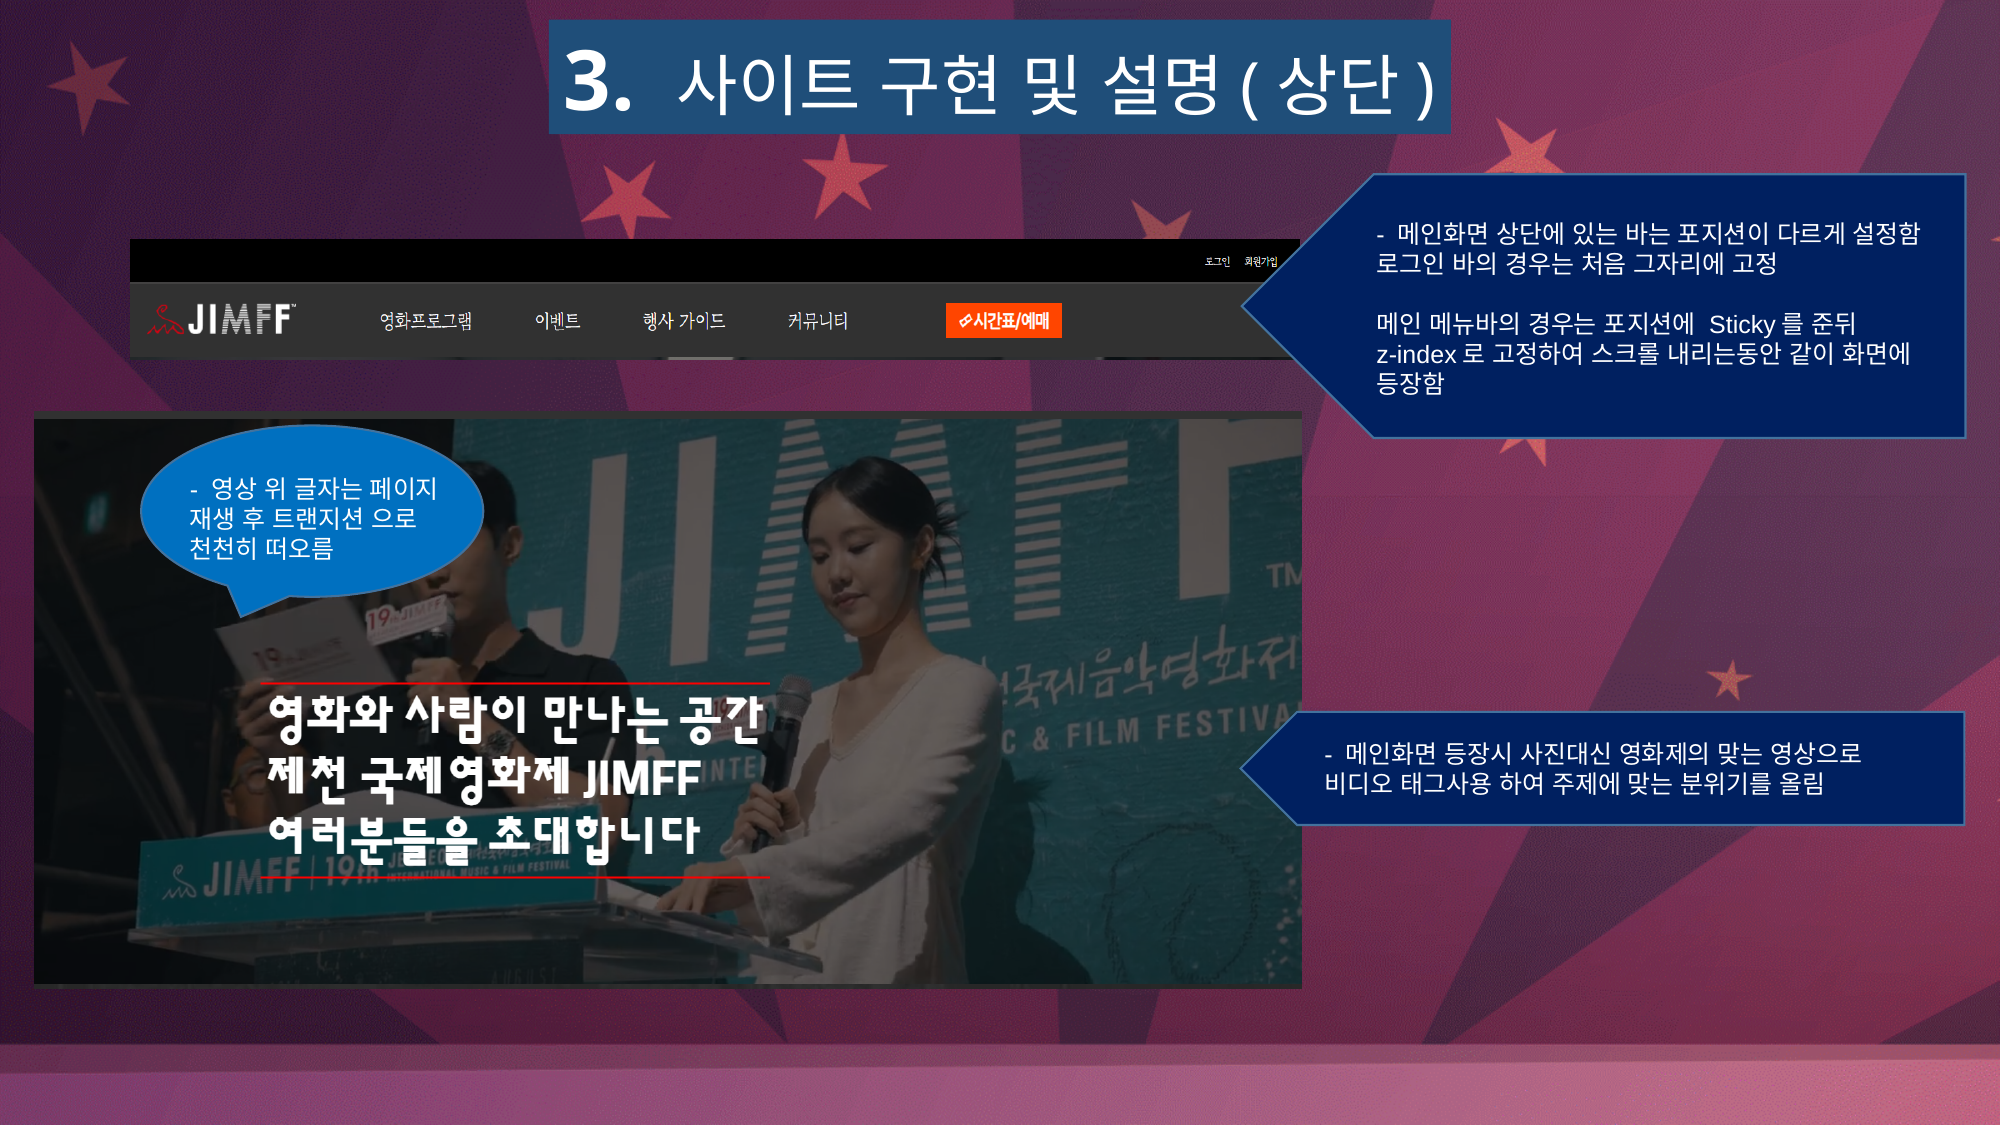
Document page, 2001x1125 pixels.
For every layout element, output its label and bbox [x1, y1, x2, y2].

text_box [154, 174, 1970, 860]
picture [0, 0, 2000, 1125]
